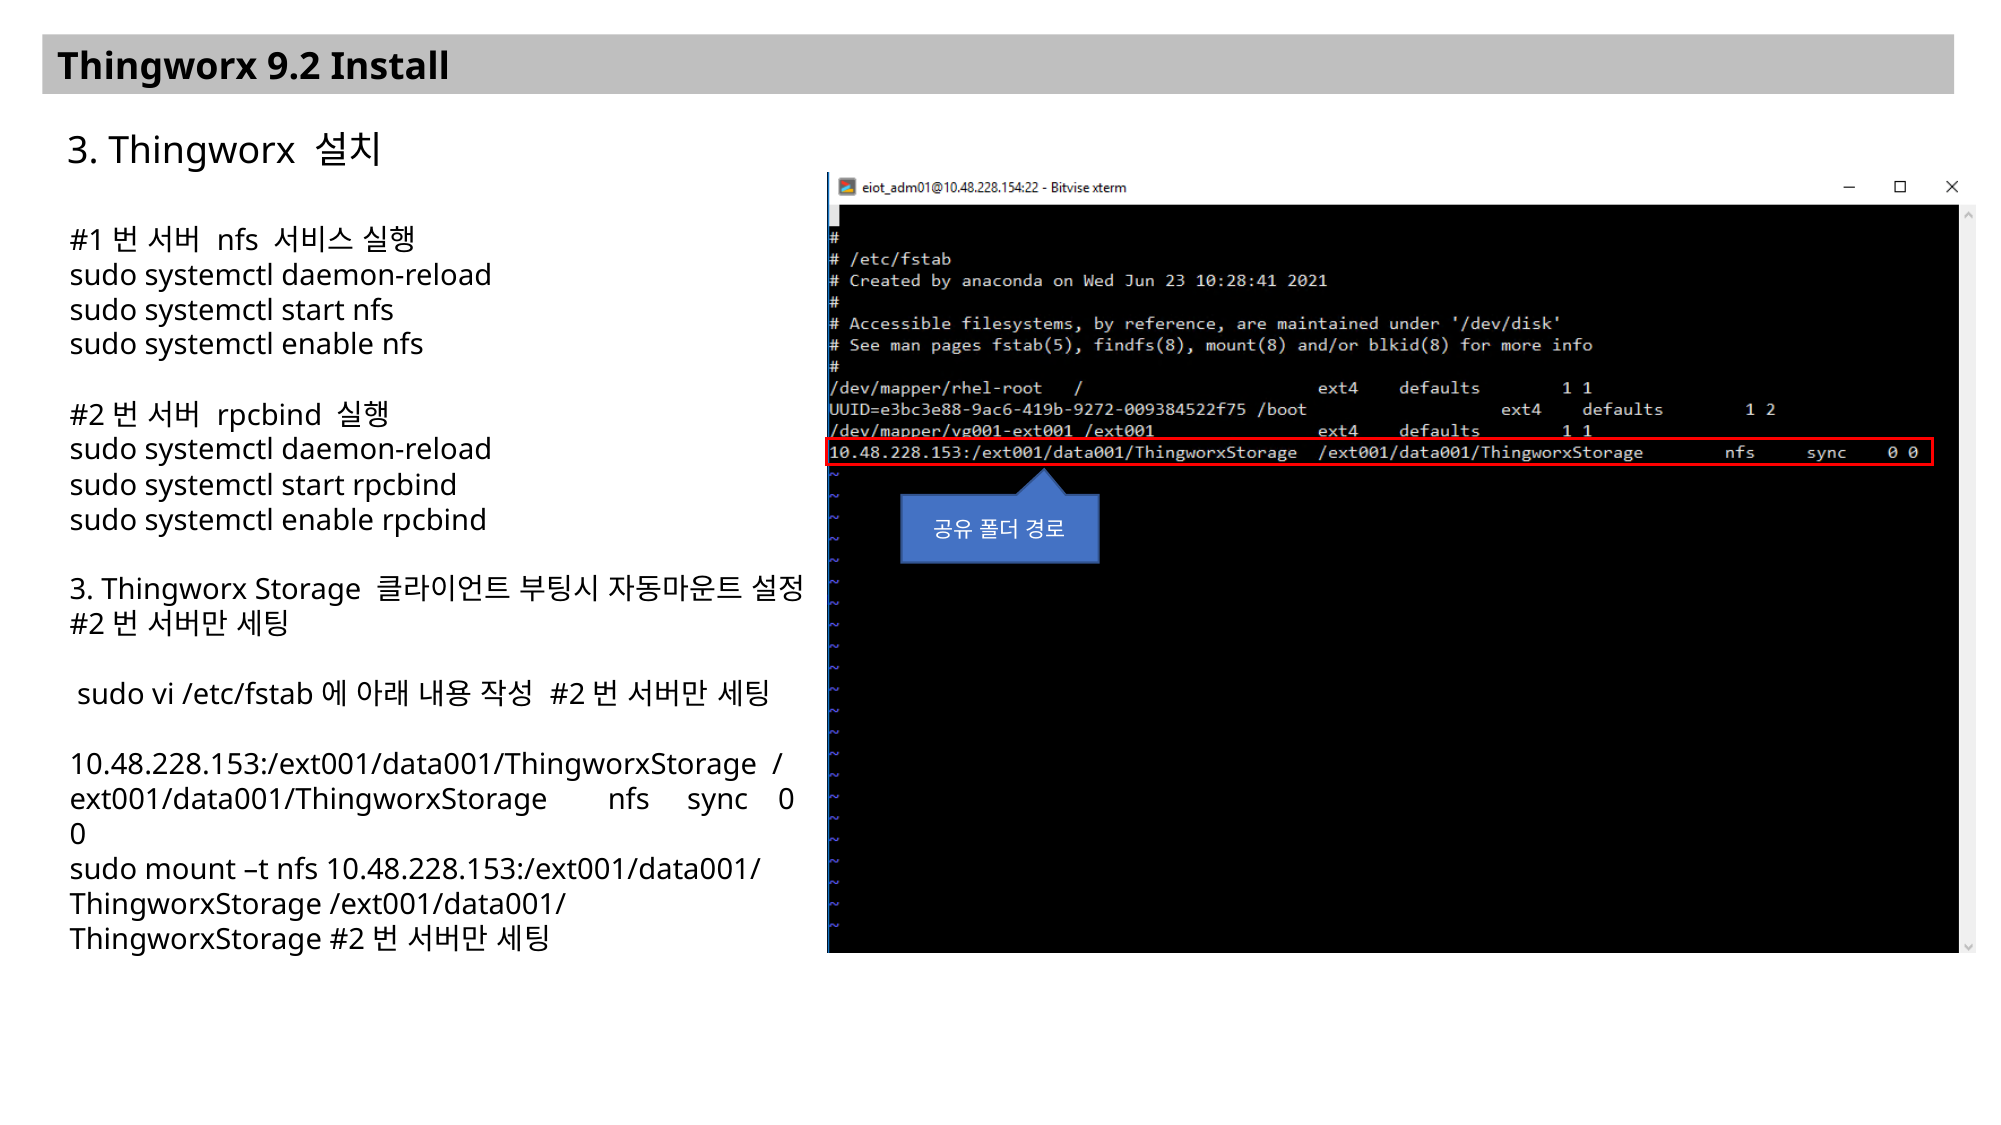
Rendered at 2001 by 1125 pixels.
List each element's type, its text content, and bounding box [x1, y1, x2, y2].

text_box Thingworx 9.2 Install [42, 34, 1955, 94]
picture [827, 172, 1976, 953]
text_box #1번 서버 nfs 서비스 실행 sudo systemctl daemon-reload sudo systemctl start nfs sudo systemctl enable nfs #2번 서버 rpcbind 실행 sudo systemctl daemon-reload sudo systemctl start rpcbind sudo systemctl enable rpcbind 3. Thingworx Storage 클라이언트 부팅시 자동마운트 설정 #2번 서버만 세팅 sudo vi /etc/fstab에 아래 내용 작성 #2번 서버만 세팅 10.48.228.153:/ext001/data001/ThingworxStorage /ext001/data001/ThingworxStorage nfs sync 0 0 sudo mount –t nfs 10.48.228.153:/ext001/data001/ThingworxStorage /ext001/data001/ThingworxStorage #2번 서버만 세팅 [54, 213, 828, 963]
text_box 3. Thingworx 설치 [52, 119, 399, 179]
